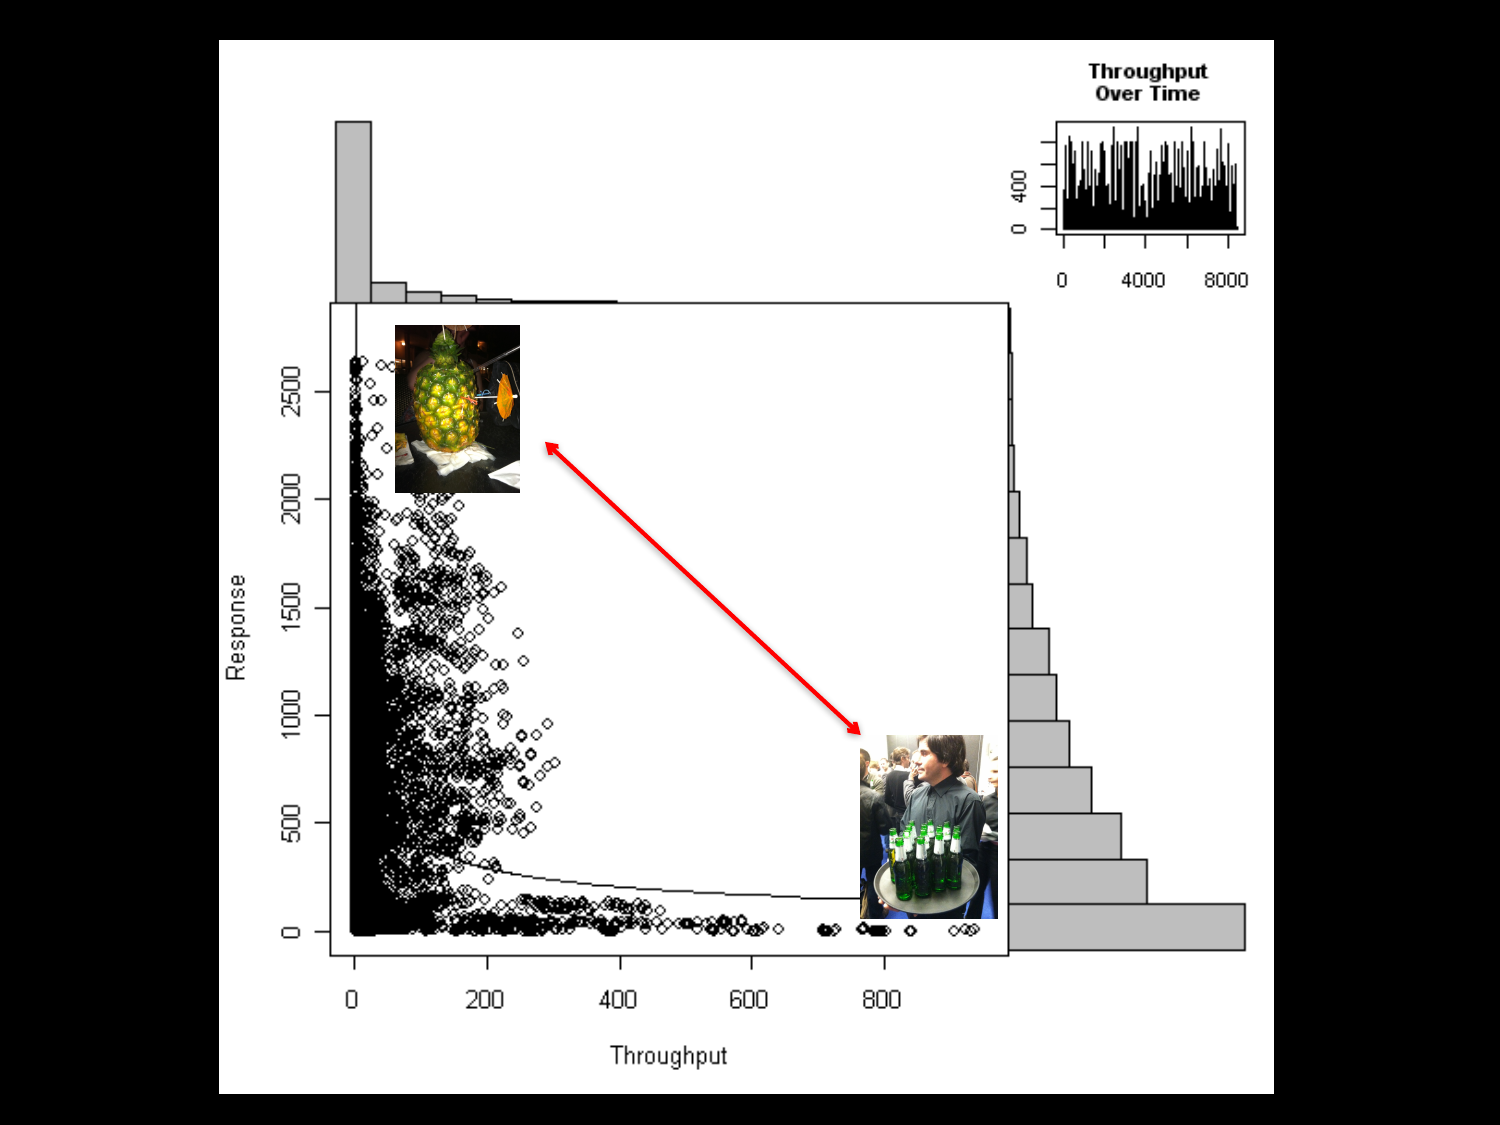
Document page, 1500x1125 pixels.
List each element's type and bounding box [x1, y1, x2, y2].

text_box [544, 441, 861, 736]
picture [218, 40, 1275, 1094]
